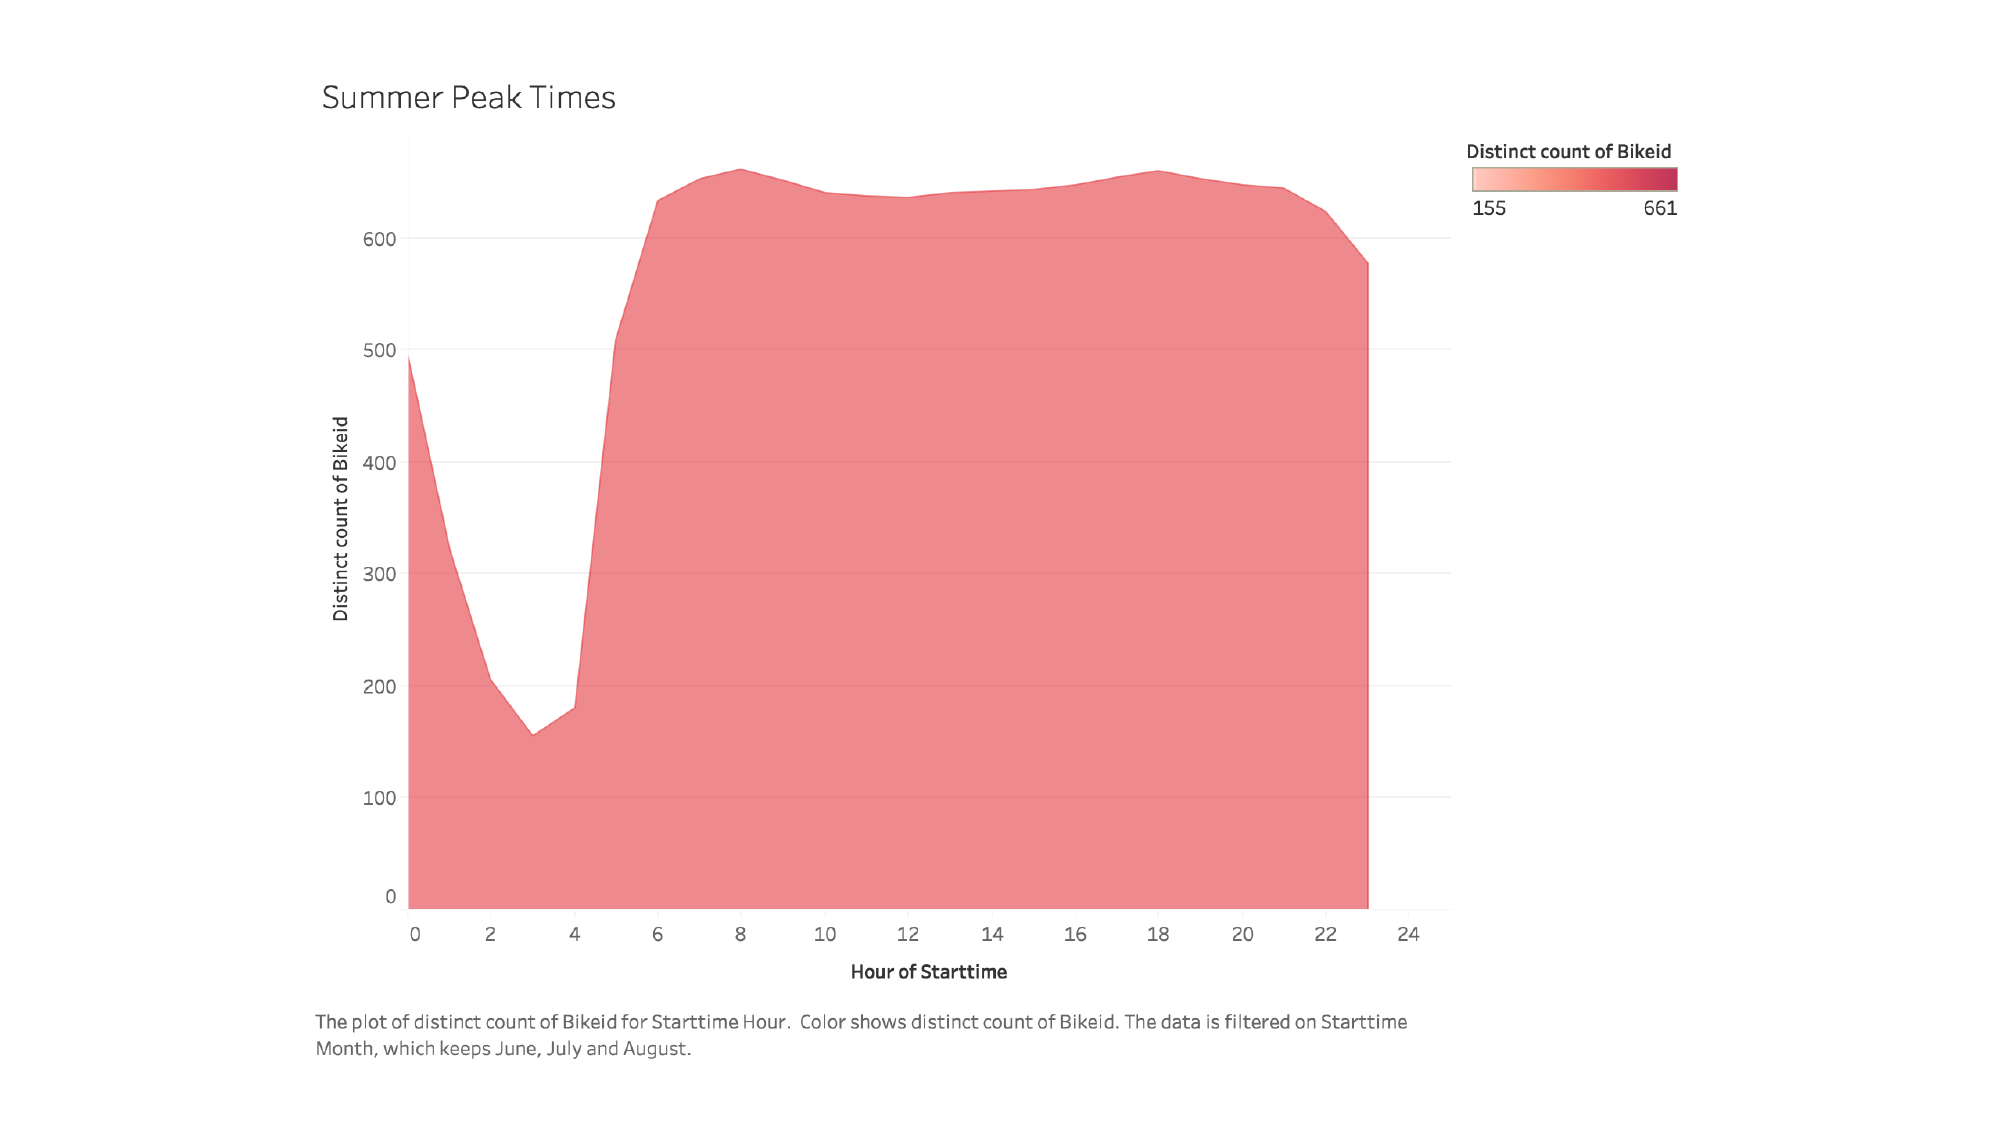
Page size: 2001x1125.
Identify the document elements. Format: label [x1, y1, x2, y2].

picture [315, 64, 1685, 1061]
